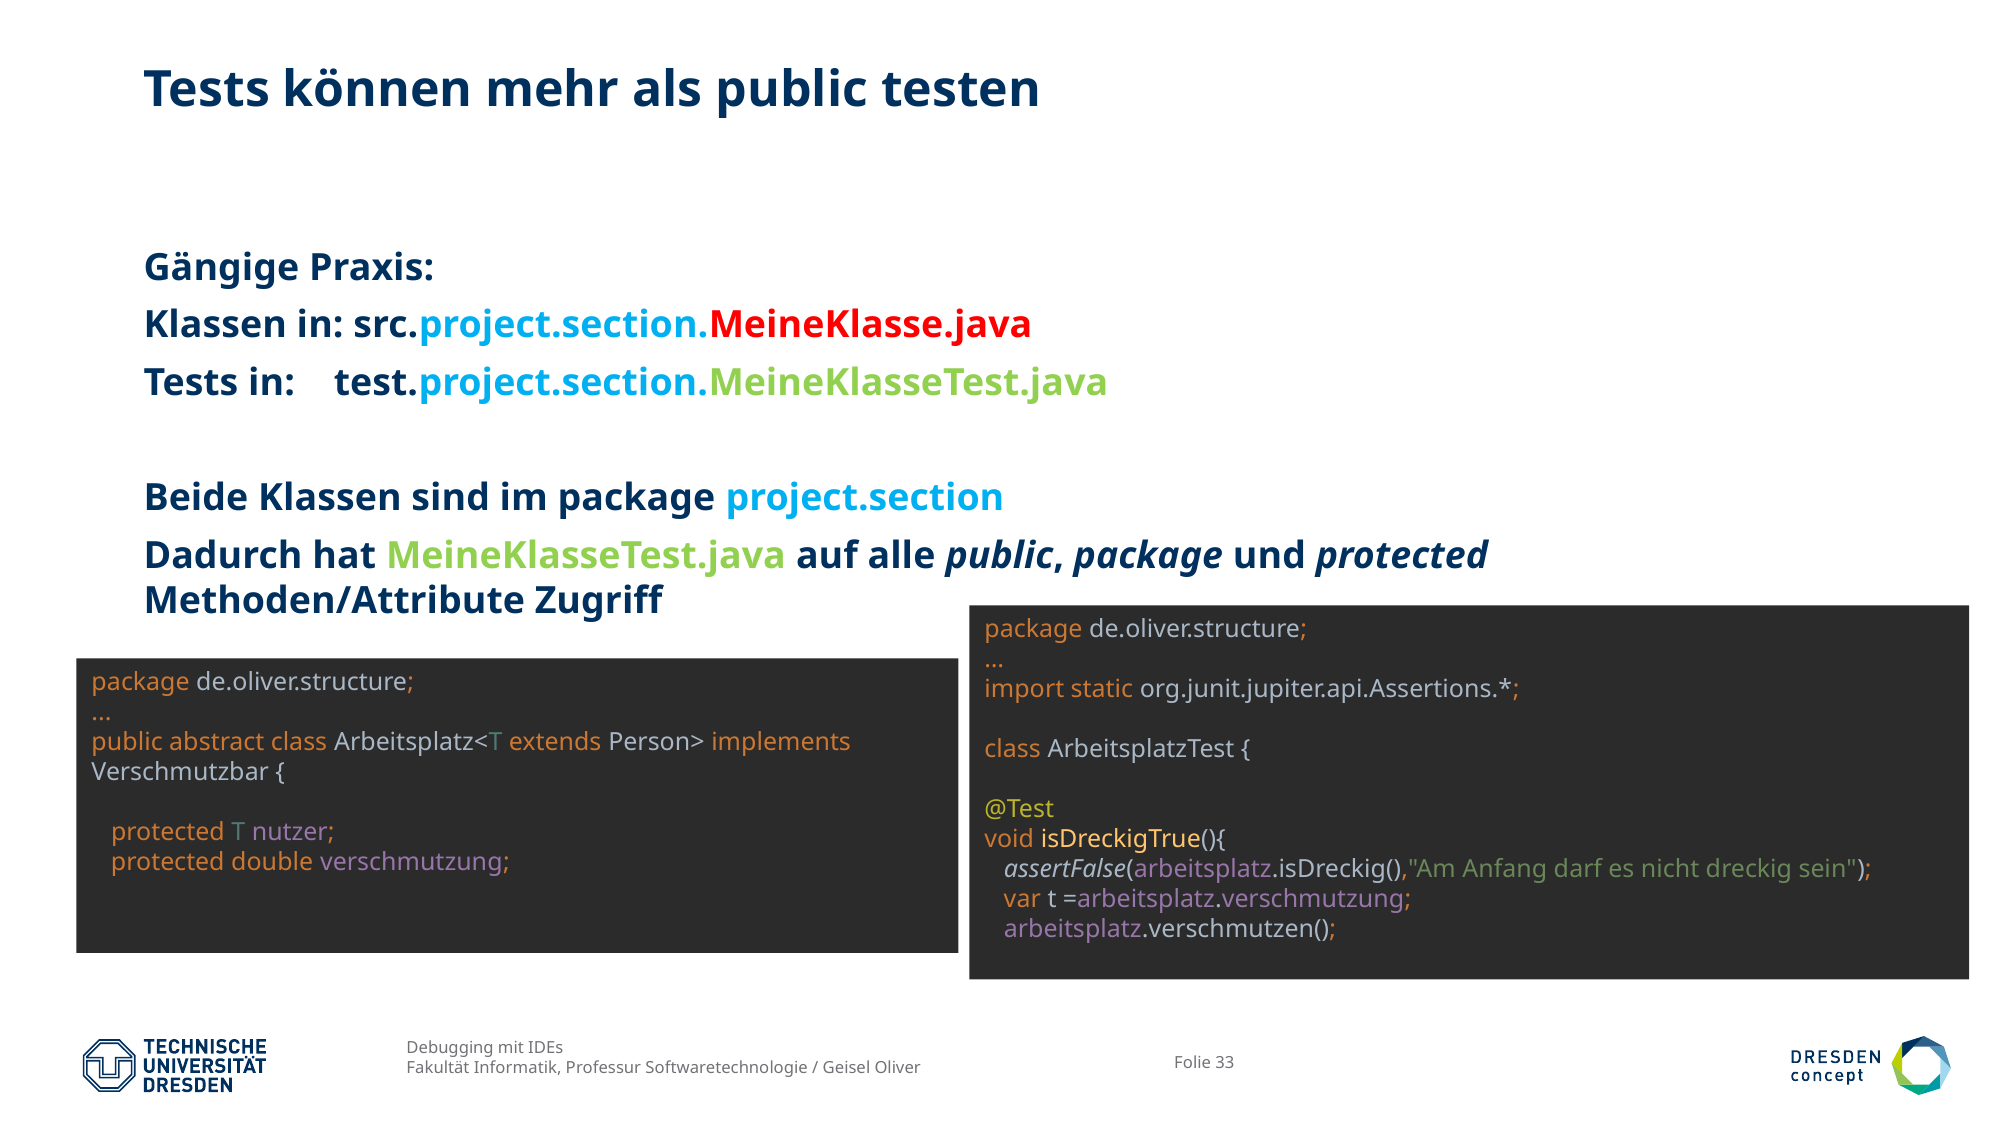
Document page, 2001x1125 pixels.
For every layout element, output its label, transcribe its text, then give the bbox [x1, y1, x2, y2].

text_box package de.oliver.structure; … import static org.junit.jupiter.api.Assertions.*; class ArbeitsplatzTest { @Test void isDreckigTrue(){ assertFalse(arbeitsplatz.isDreckig(),"Am Anfang darf es nicht dreckig sein"); var t =arbeitsplatz.verschmutzung; arbeitsplatz.verschmutzen(); [969, 605, 1970, 980]
list Gängige Praxis: Klassen in: src.project.section.MeineKlasse.java Tests in: test.project.section.MeineKlasseTest.java Beide Klassen sind im package project.section Dadurch hat MeineKlasseTest.java auf alle public, package und protected Methoden/Attribute Zugriff [143, 242, 1880, 959]
text_box package de.oliver.structure; ... public abstract class Arbeitsplatz<T extends Person> implements Verschmutzbar { protected T nutzer; protected double verschmutzung; [76, 658, 959, 953]
title Tests können mehr als public testen [143, 56, 1880, 169]
